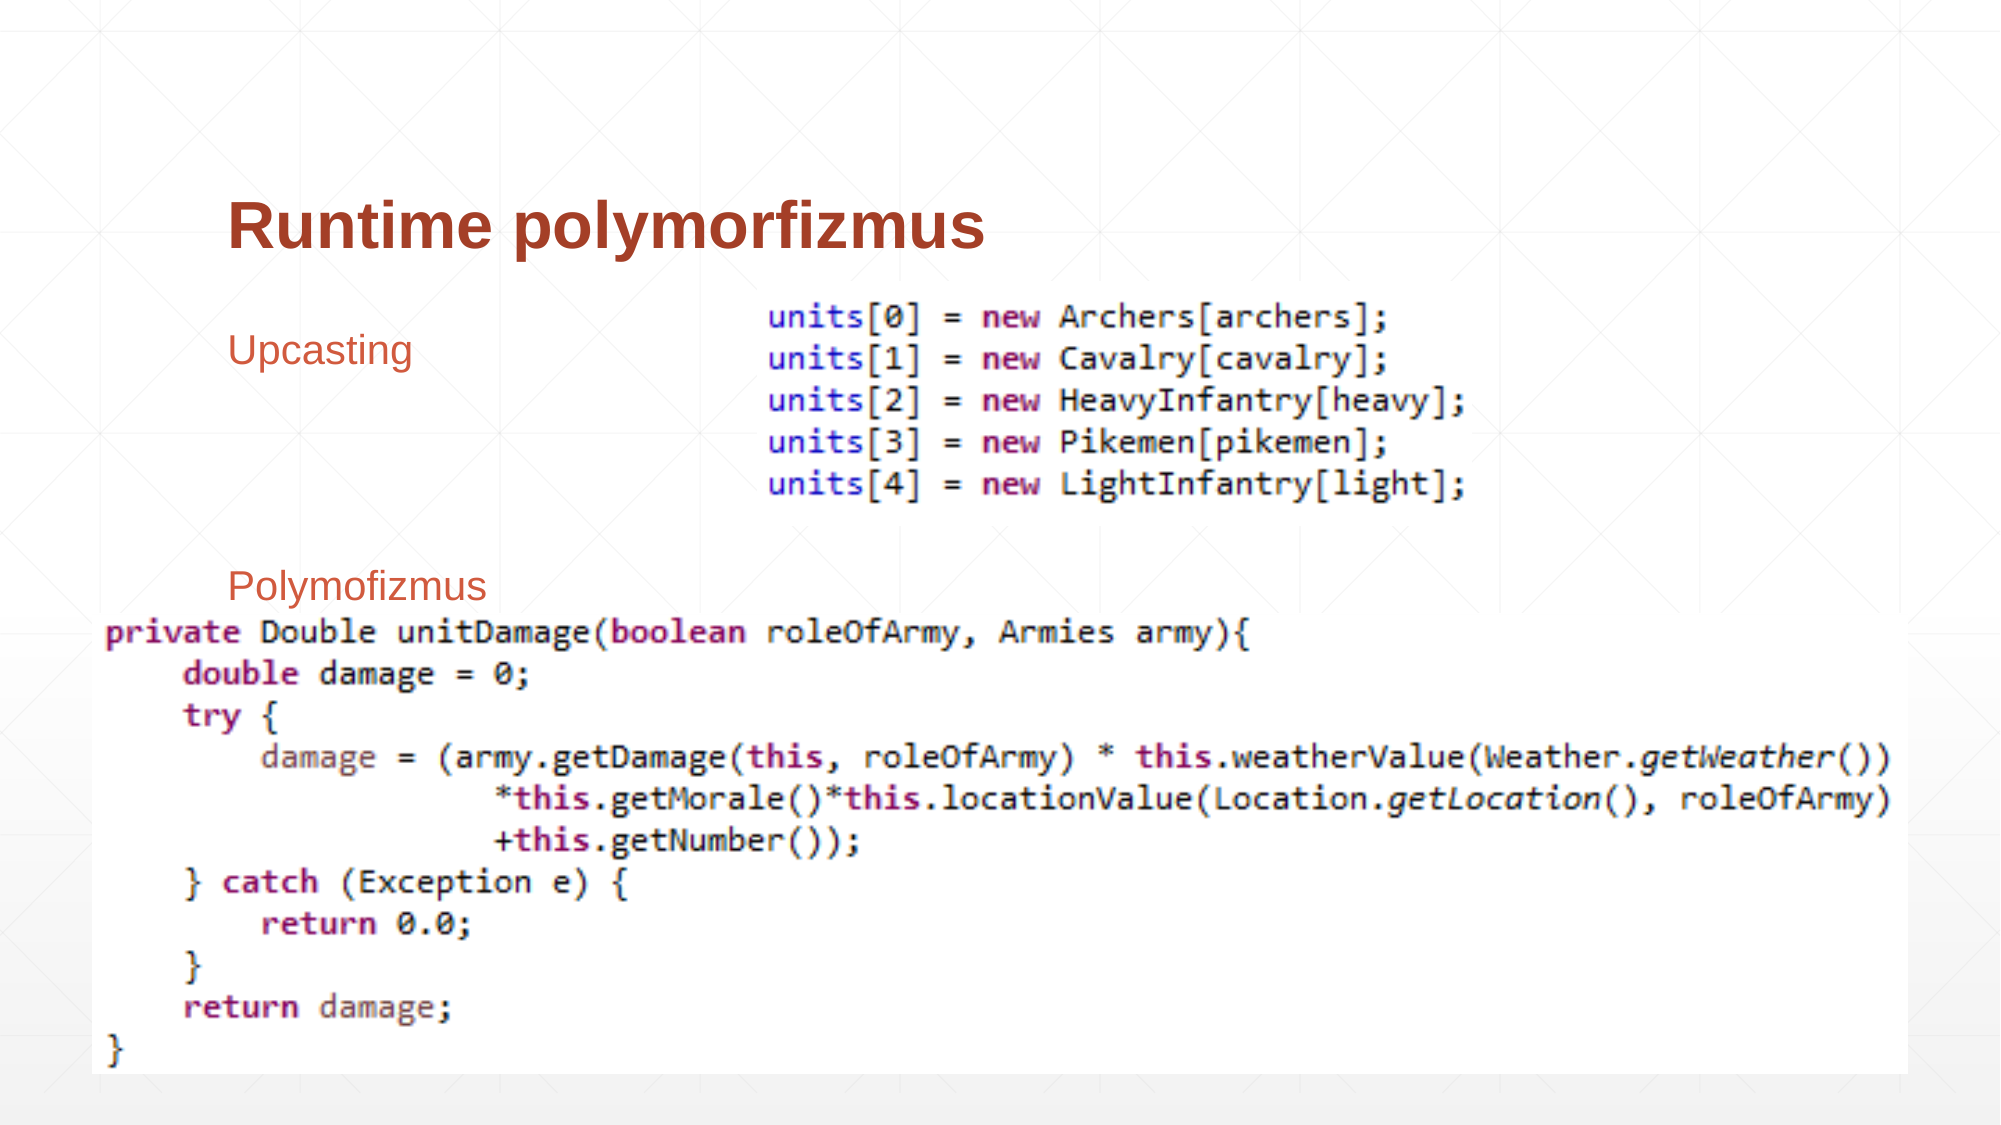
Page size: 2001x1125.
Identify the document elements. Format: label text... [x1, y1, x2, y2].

title Runtime polymorfizmus [212, 82, 1788, 271]
picture [757, 281, 1472, 526]
list Polymofizmus [212, 534, 963, 613]
list Upcasting [212, 298, 757, 404]
picture [92, 613, 1908, 1074]
